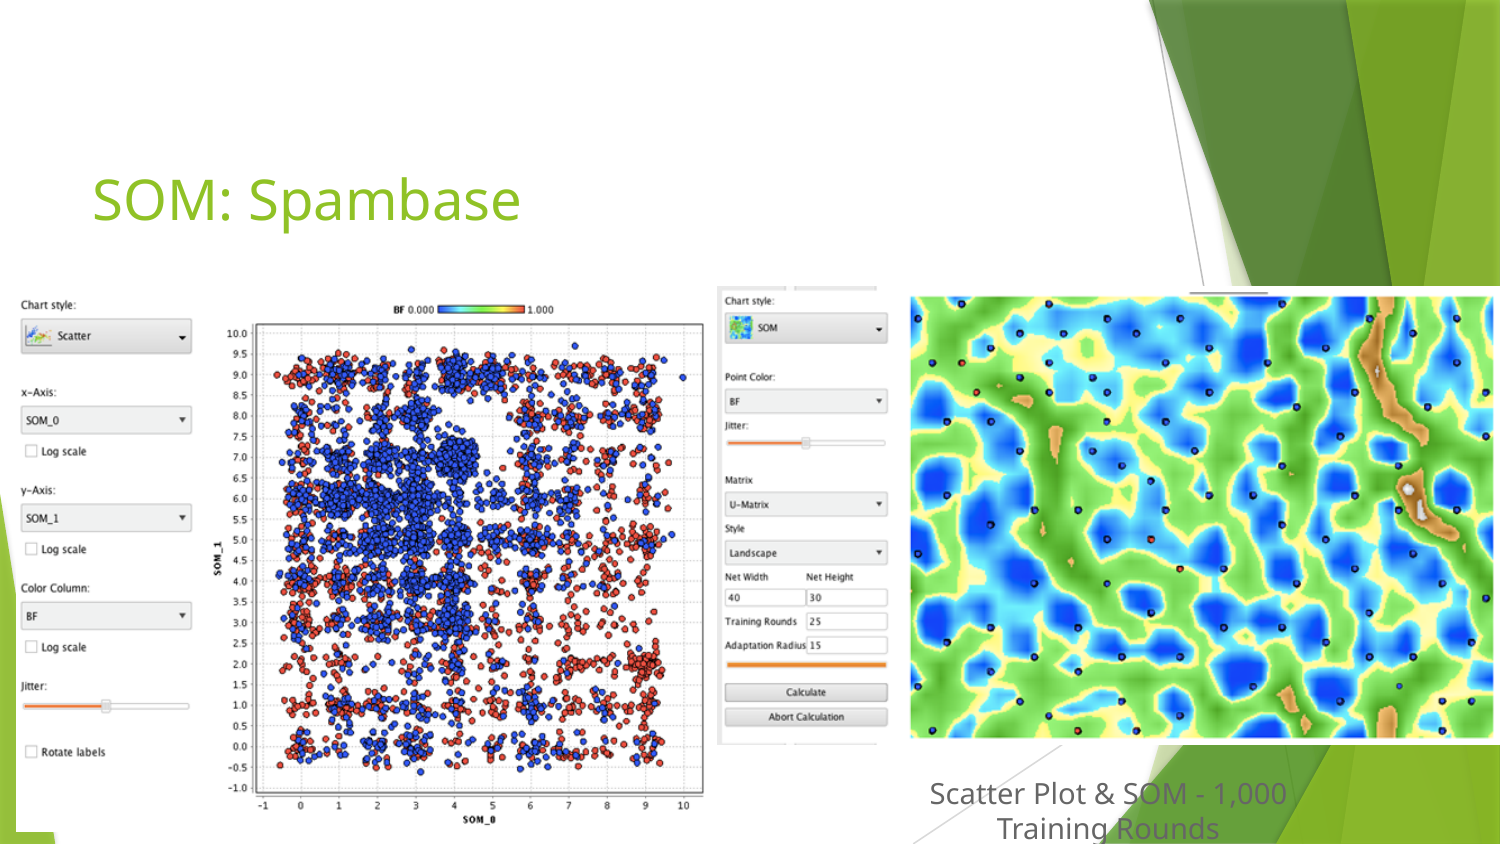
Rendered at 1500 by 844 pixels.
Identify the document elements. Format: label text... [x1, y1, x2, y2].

picture [15, 286, 1500, 832]
title SOM: Spambase [77, 121, 1427, 248]
text_box Scatter Plot & SOM - 1,000 Training Rounds [862, 755, 1355, 844]
